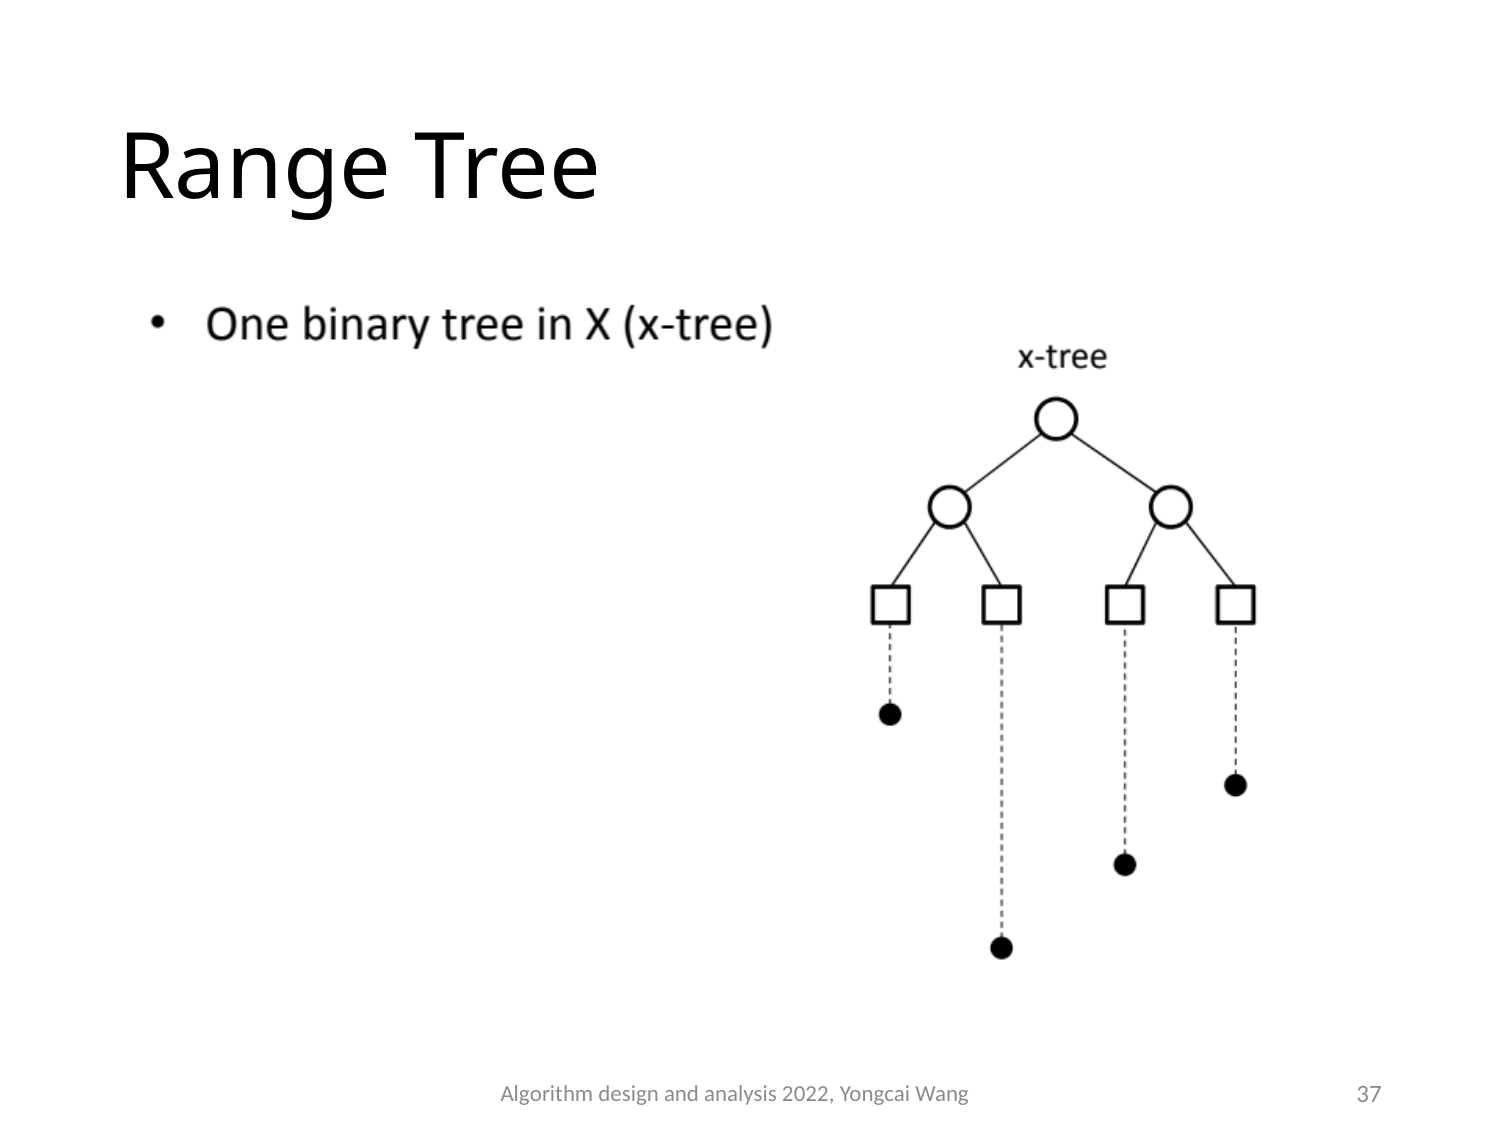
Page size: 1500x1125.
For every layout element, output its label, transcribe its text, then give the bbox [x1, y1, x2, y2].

title Range Tree [103, 59, 1397, 278]
slide_number 37 [1059, 1062, 1397, 1123]
footer Algorithm design and analysis 2022, Yongcai Wang [452, 1062, 1018, 1123]
picture [145, 277, 1306, 1007]
